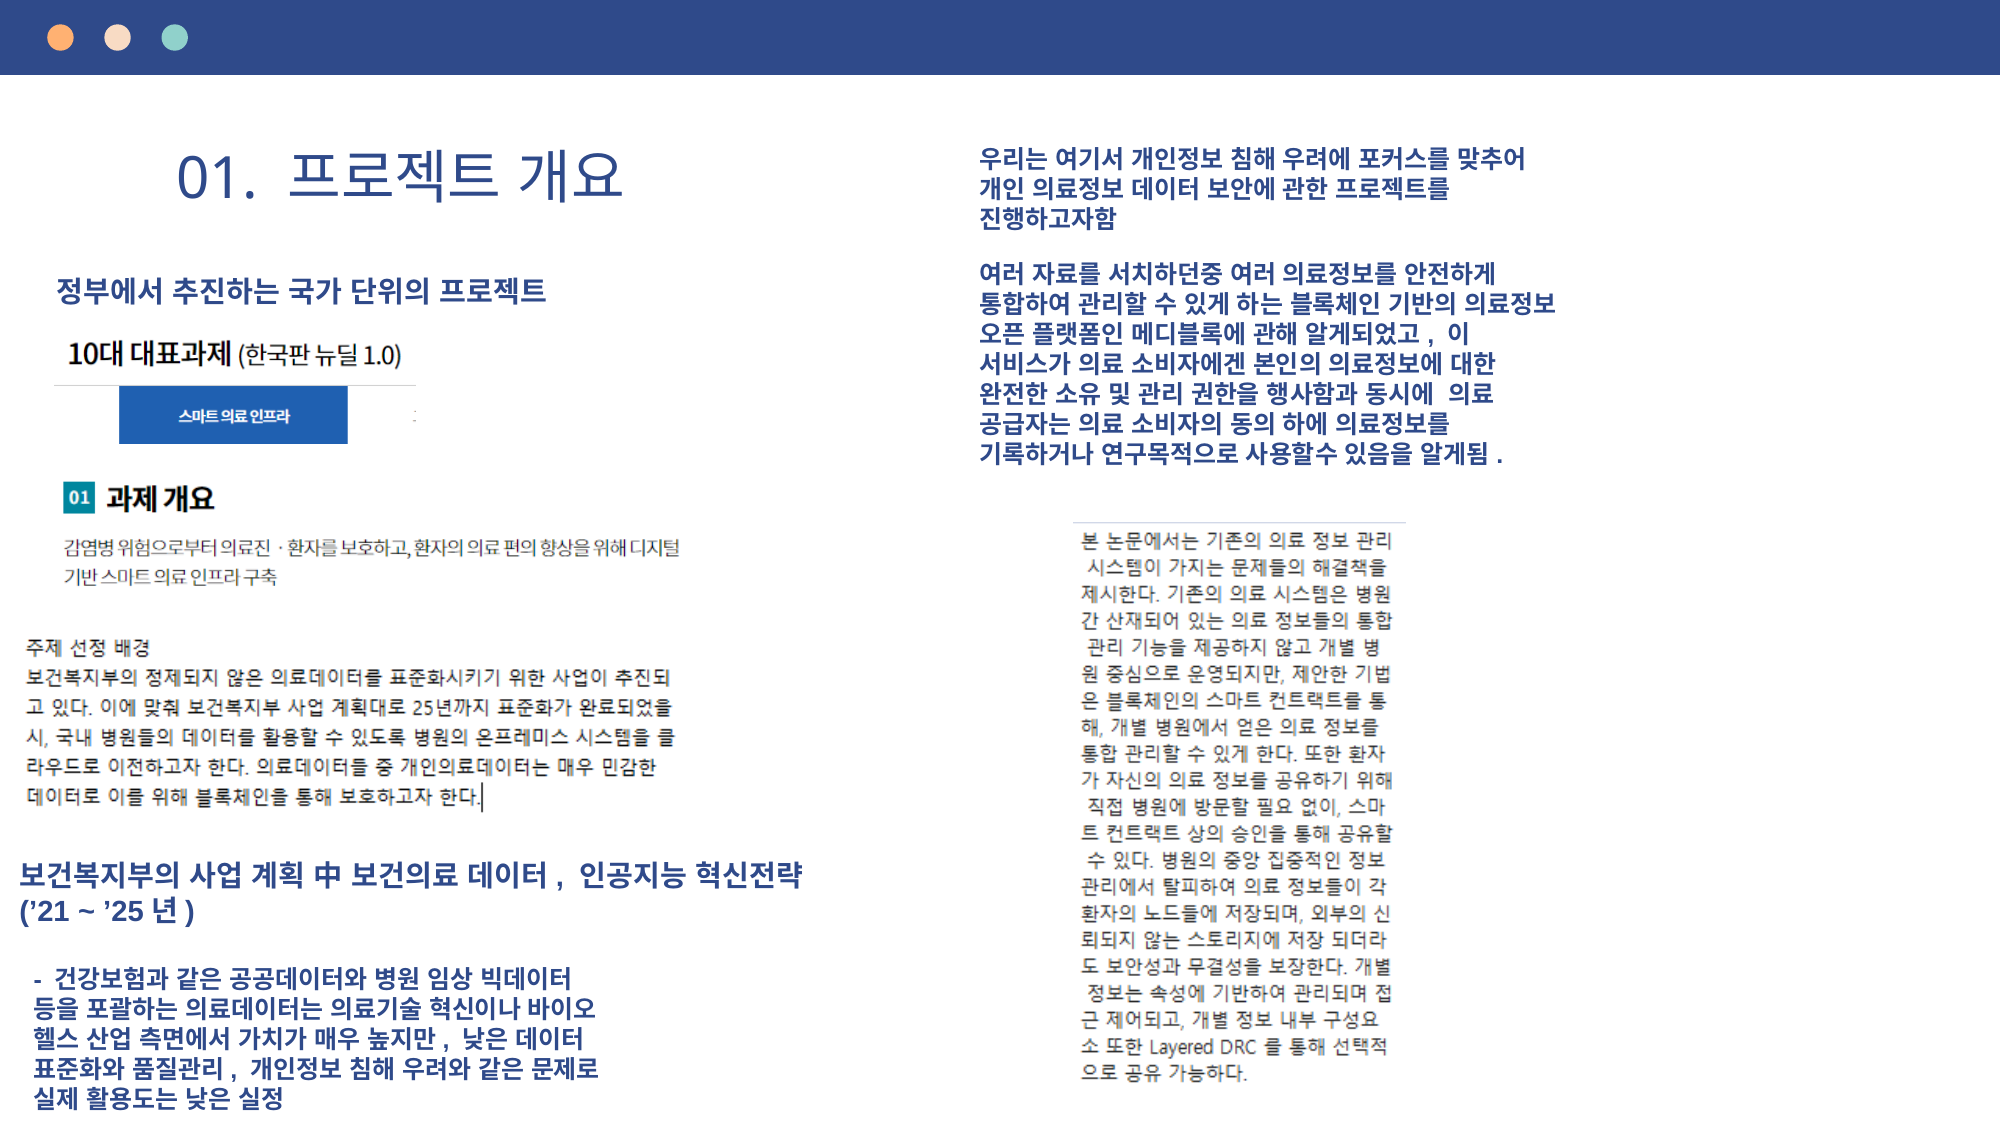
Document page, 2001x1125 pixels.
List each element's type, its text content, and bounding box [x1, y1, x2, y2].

title 01. 프로젝트 개요 [156, 120, 1844, 223]
text_box 우리는 여기서 개인정보 침해 우려에 포커스를 맞추어 개인 의료정보 데이터 보안에 관한 프로젝트를 진행하고자함 [964, 136, 1582, 241]
picture [44, 472, 714, 608]
text_box 보건복지부의 사업 계획 中 보건의료 데이터, 인공지능 혁신전략(’21 ~ ’25년) [4, 850, 827, 936]
text_box 여러 자료를 서치하던중 여러 의료정보를 안전하게 통합하여 관리할 수 있게 하는 블록체인 기반의 의료정보 오픈 플랫폼인 메디블록에 관해 알게되었고, 이 서비스가 의료 소비자에겐 본인의 의료정보에 대한 완전한 소유 및 관리 권한을 행사함과 동시에 의료 공급자는 의료 소비자의 동의 하에 의료정보를 기록하거나 연구목적으로 사용할수 있음을 알게됨. [964, 251, 1582, 476]
picture [54, 327, 416, 445]
text_box - 건강보험과 같은 공공데이터와 병원 임상 빅데이터 등을 포괄하는 의료데이터는 의료기술 혁신이나 바이오 헬스 산업 측면에서 가치가 매우 높지만, 낮은 데이터 표준화와 품질관리, 개인정보 침해 우려와 같은 문제로 실제 활용도는 낮은 실정 [18, 956, 637, 1121]
picture [18, 628, 682, 825]
text_box 정부에서 추진하는 국가 단위의 프로젝트 [41, 266, 659, 316]
picture [1072, 522, 1407, 1109]
